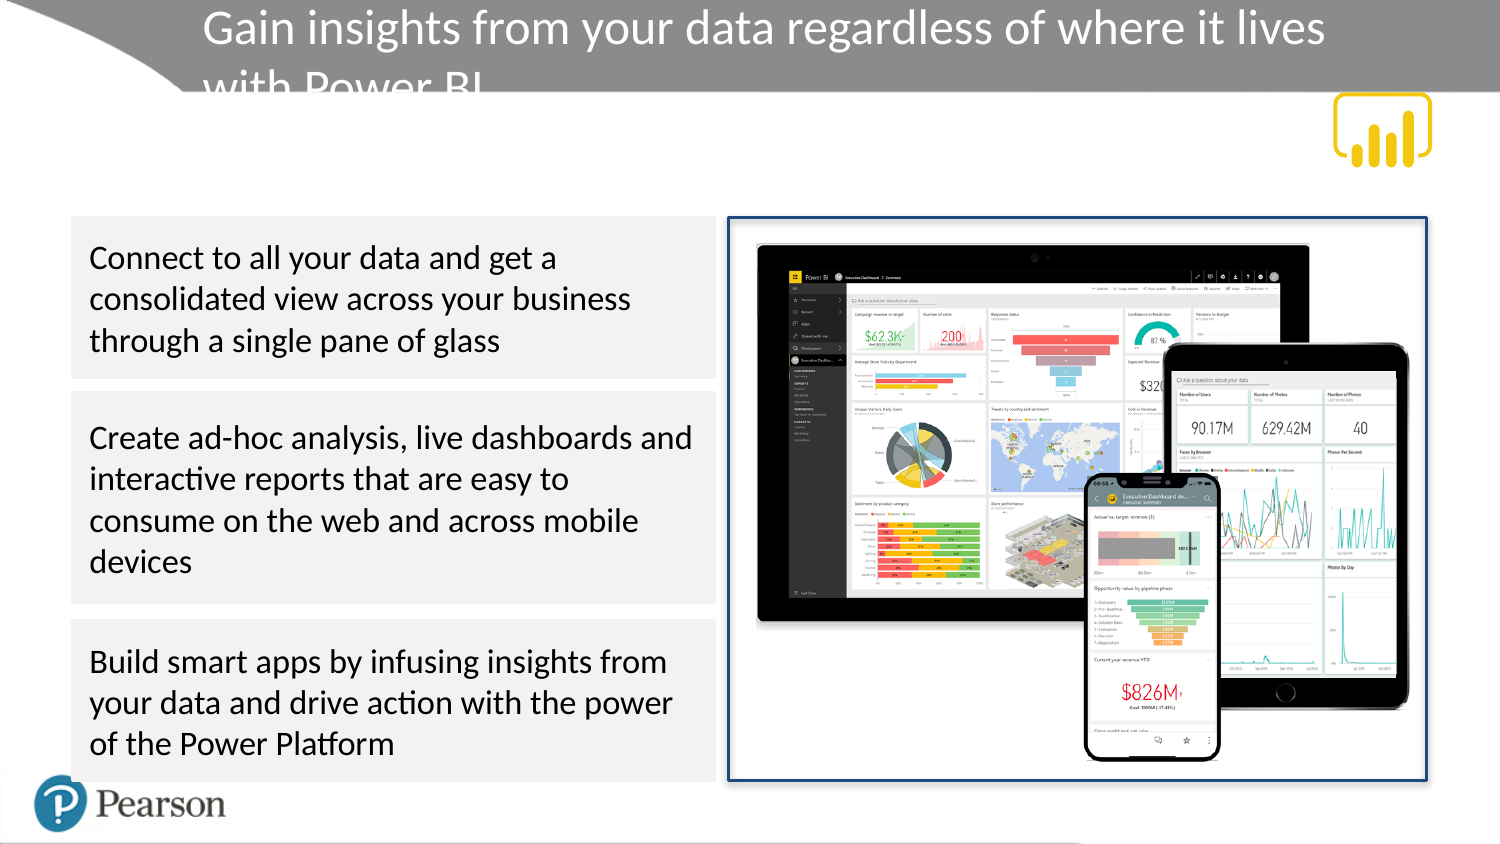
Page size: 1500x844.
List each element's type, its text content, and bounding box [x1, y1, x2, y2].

picture [0, 0, 1500, 844]
title Gain insights from your data regardless of where it lives with Power BI [187, 0, 1426, 79]
text_box Connect to all your data and get a consolidated view across your business through a single pane of glass [70, 215, 716, 379]
text_box [728, 216, 1428, 781]
text_box Build smart apps by infusing insights from your data and drive action with the power of the Power Platform [70, 619, 716, 783]
text_box Create ad-hoc analysis, live dashboards and interactive reports that are easy to consume on the web and across mobile devices [70, 390, 716, 605]
